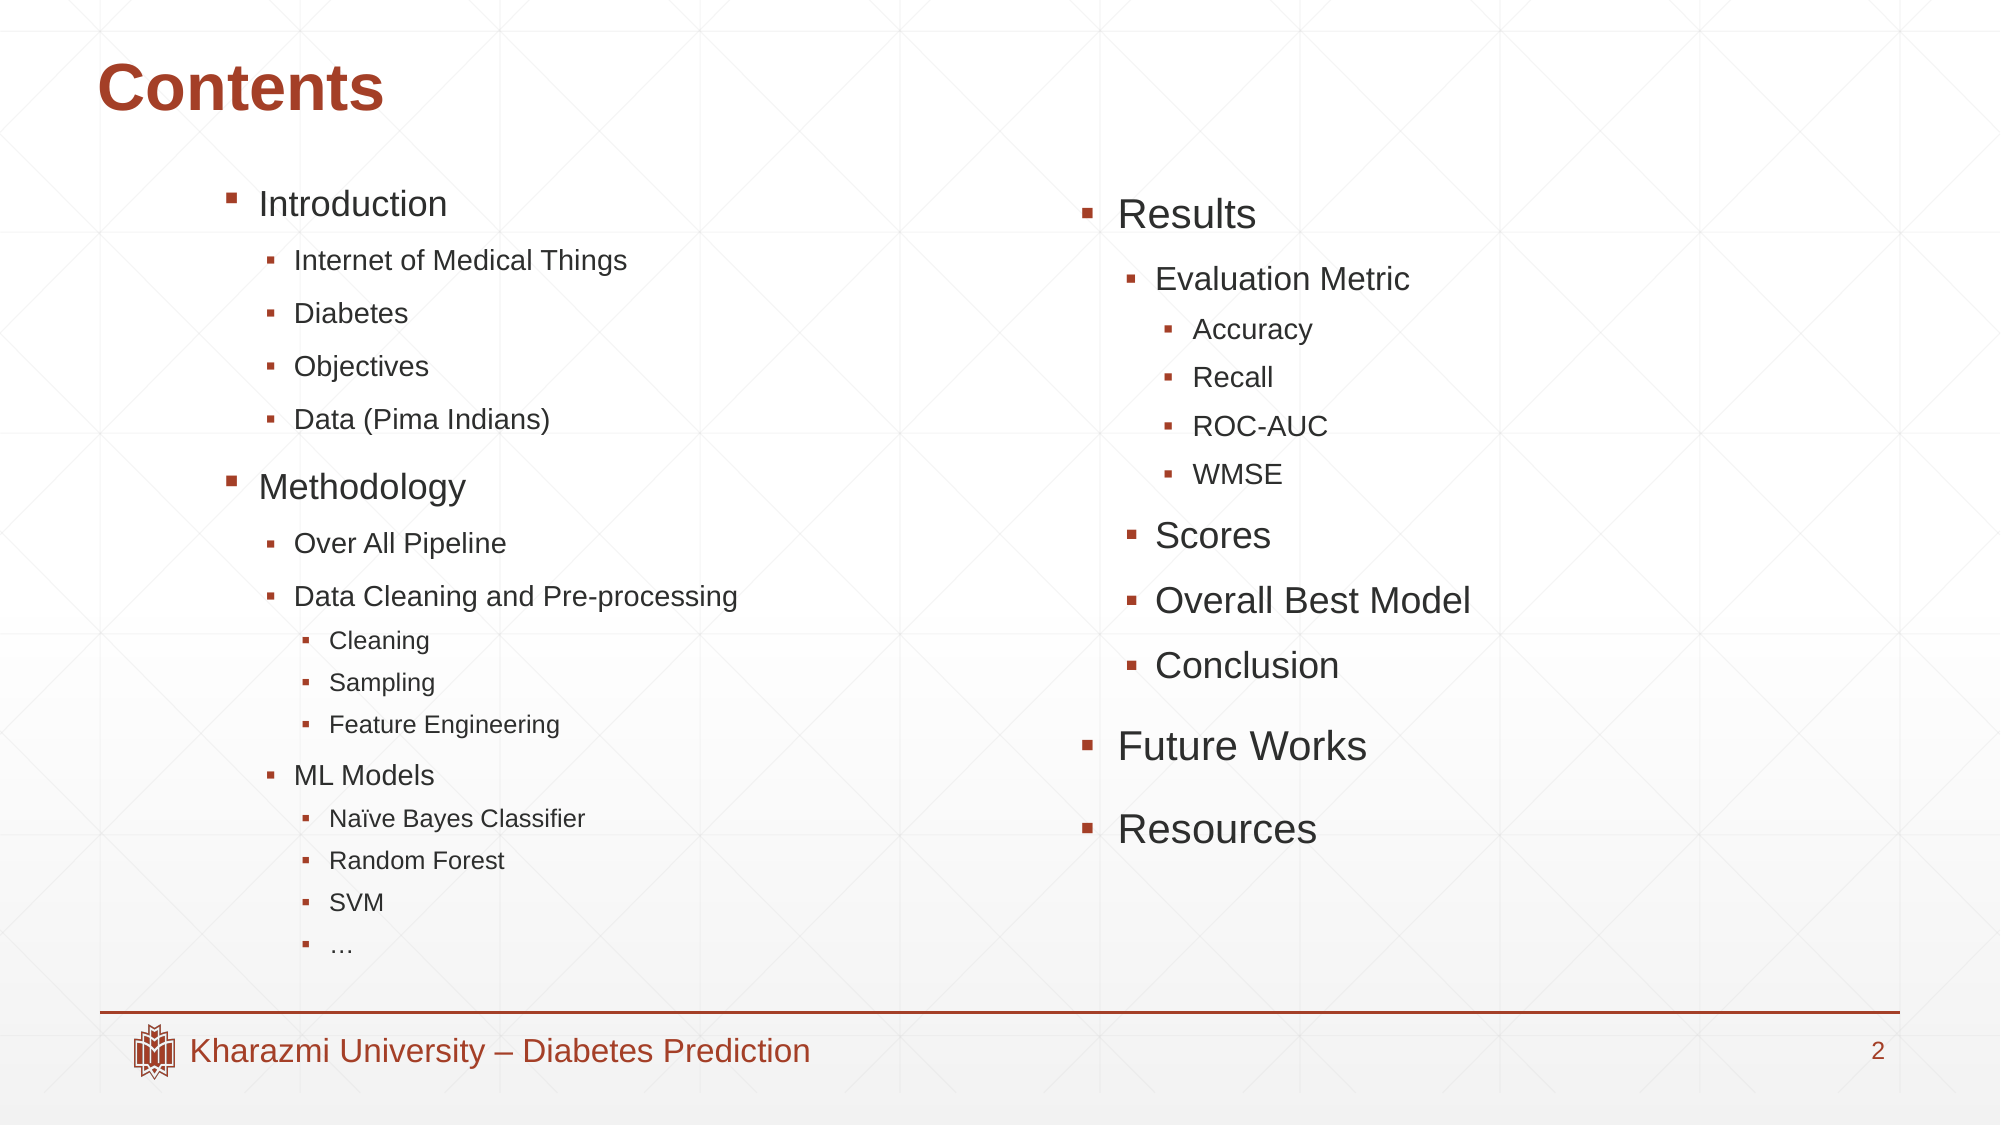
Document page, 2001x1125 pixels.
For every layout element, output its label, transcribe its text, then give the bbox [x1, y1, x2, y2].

picture [134, 1024, 175, 1080]
text_box Kharazmi University – Diabetes Prediction [174, 1022, 1339, 1077]
title Contents [82, 25, 1658, 132]
slide_number 2 [1749, 1031, 1901, 1069]
list Introduction Internet of Medical Things Diabetes Objectives Data (Pima Indians) Methodology Over All Pipeline Data Cleaning and Pre-processing Cleaning Sampling Feature Engineering ML Models Naïve Bayes Classifier Random Forest SVM … [208, 177, 841, 975]
text_box Results Evaluation Metric Accuracy Recall ROC-AUC WMSE Scores Overall Best Model Conclusion Future Works Resources [1064, 184, 1583, 968]
